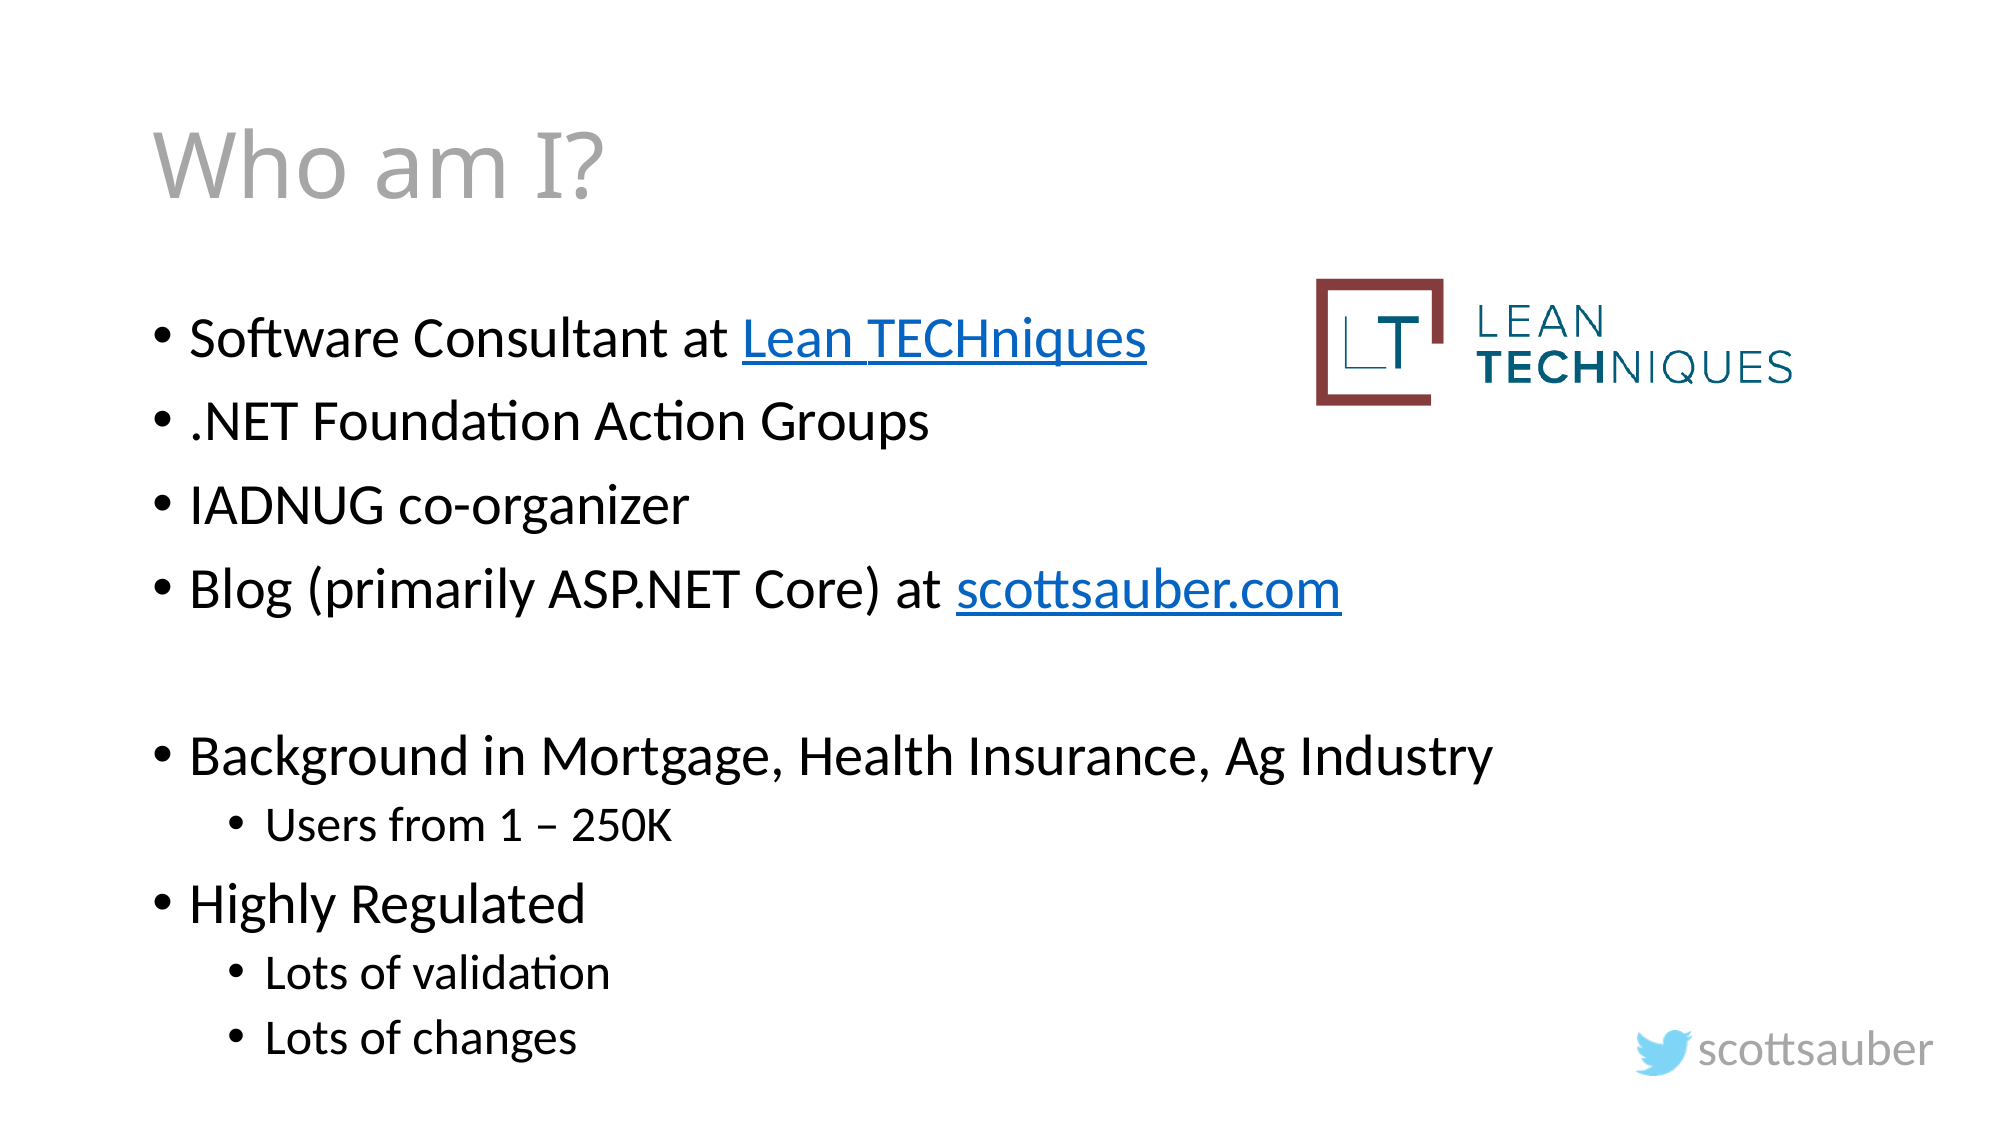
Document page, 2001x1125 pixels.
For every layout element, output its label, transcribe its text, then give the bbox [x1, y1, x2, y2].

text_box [1635, 1014, 1986, 1093]
title Who am I? [137, 59, 1863, 278]
list Software Consultant at Lean TECHniques .NET Foundation Action Groups IADNUG co-organizer Blog (primarily ASP.NET Core) at scottsauber.com Background in Mortgage, Health Insurance, Ag Industry Users from 1 – 250K Highly Regulated Lots of validation Lots of changes [137, 299, 1863, 1101]
picture [1316, 278, 1792, 407]
